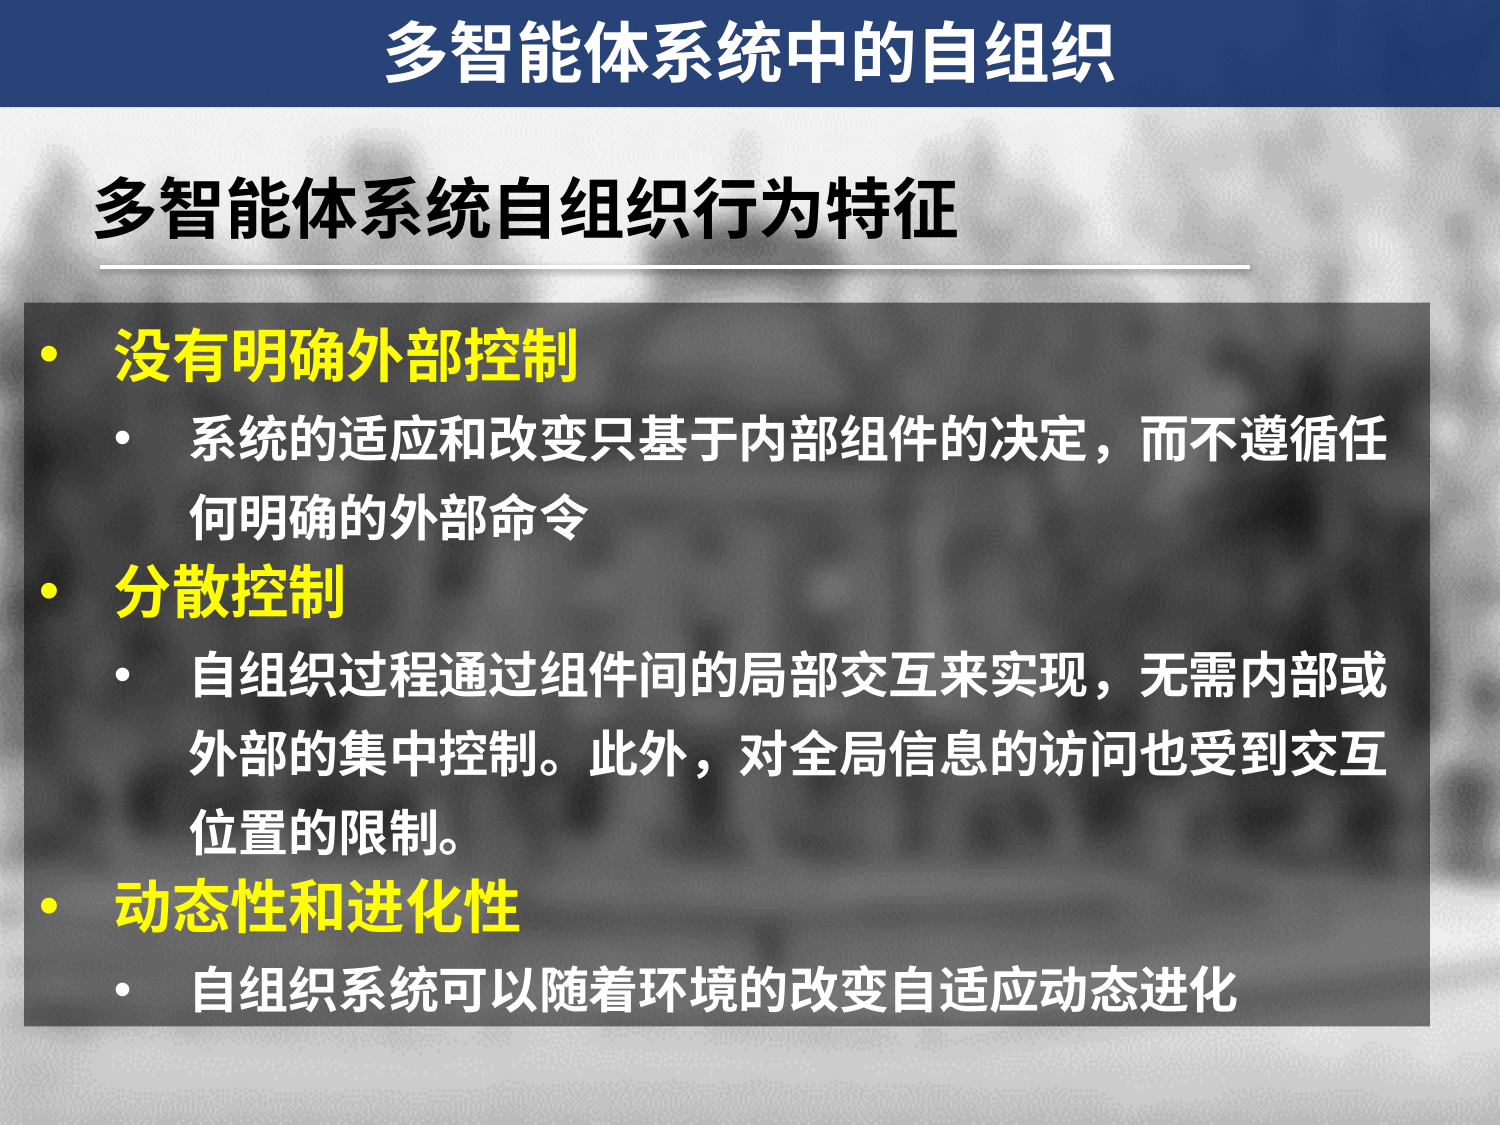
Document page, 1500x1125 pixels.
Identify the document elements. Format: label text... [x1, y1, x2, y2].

picture [0, 109, 1500, 1125]
text_box 没有明确外部控制 系统的适应和改变只基于内部组件的决定，而不遵循任何明确的外部命令 分散控制 自组织过程通过组件间的局部交互来实现，无需内部或外部的集中控制。此外，对全局信息的访问也受到交互位置的限制。 动态性和进化性 自组织系统可以随着环境的改变自适应动态进化 [24, 302, 1430, 1027]
text_box 多智能体系统中的自组织 [0, 0, 1500, 109]
text_box 多智能体系统自组织行为特征 [76, 159, 1378, 255]
